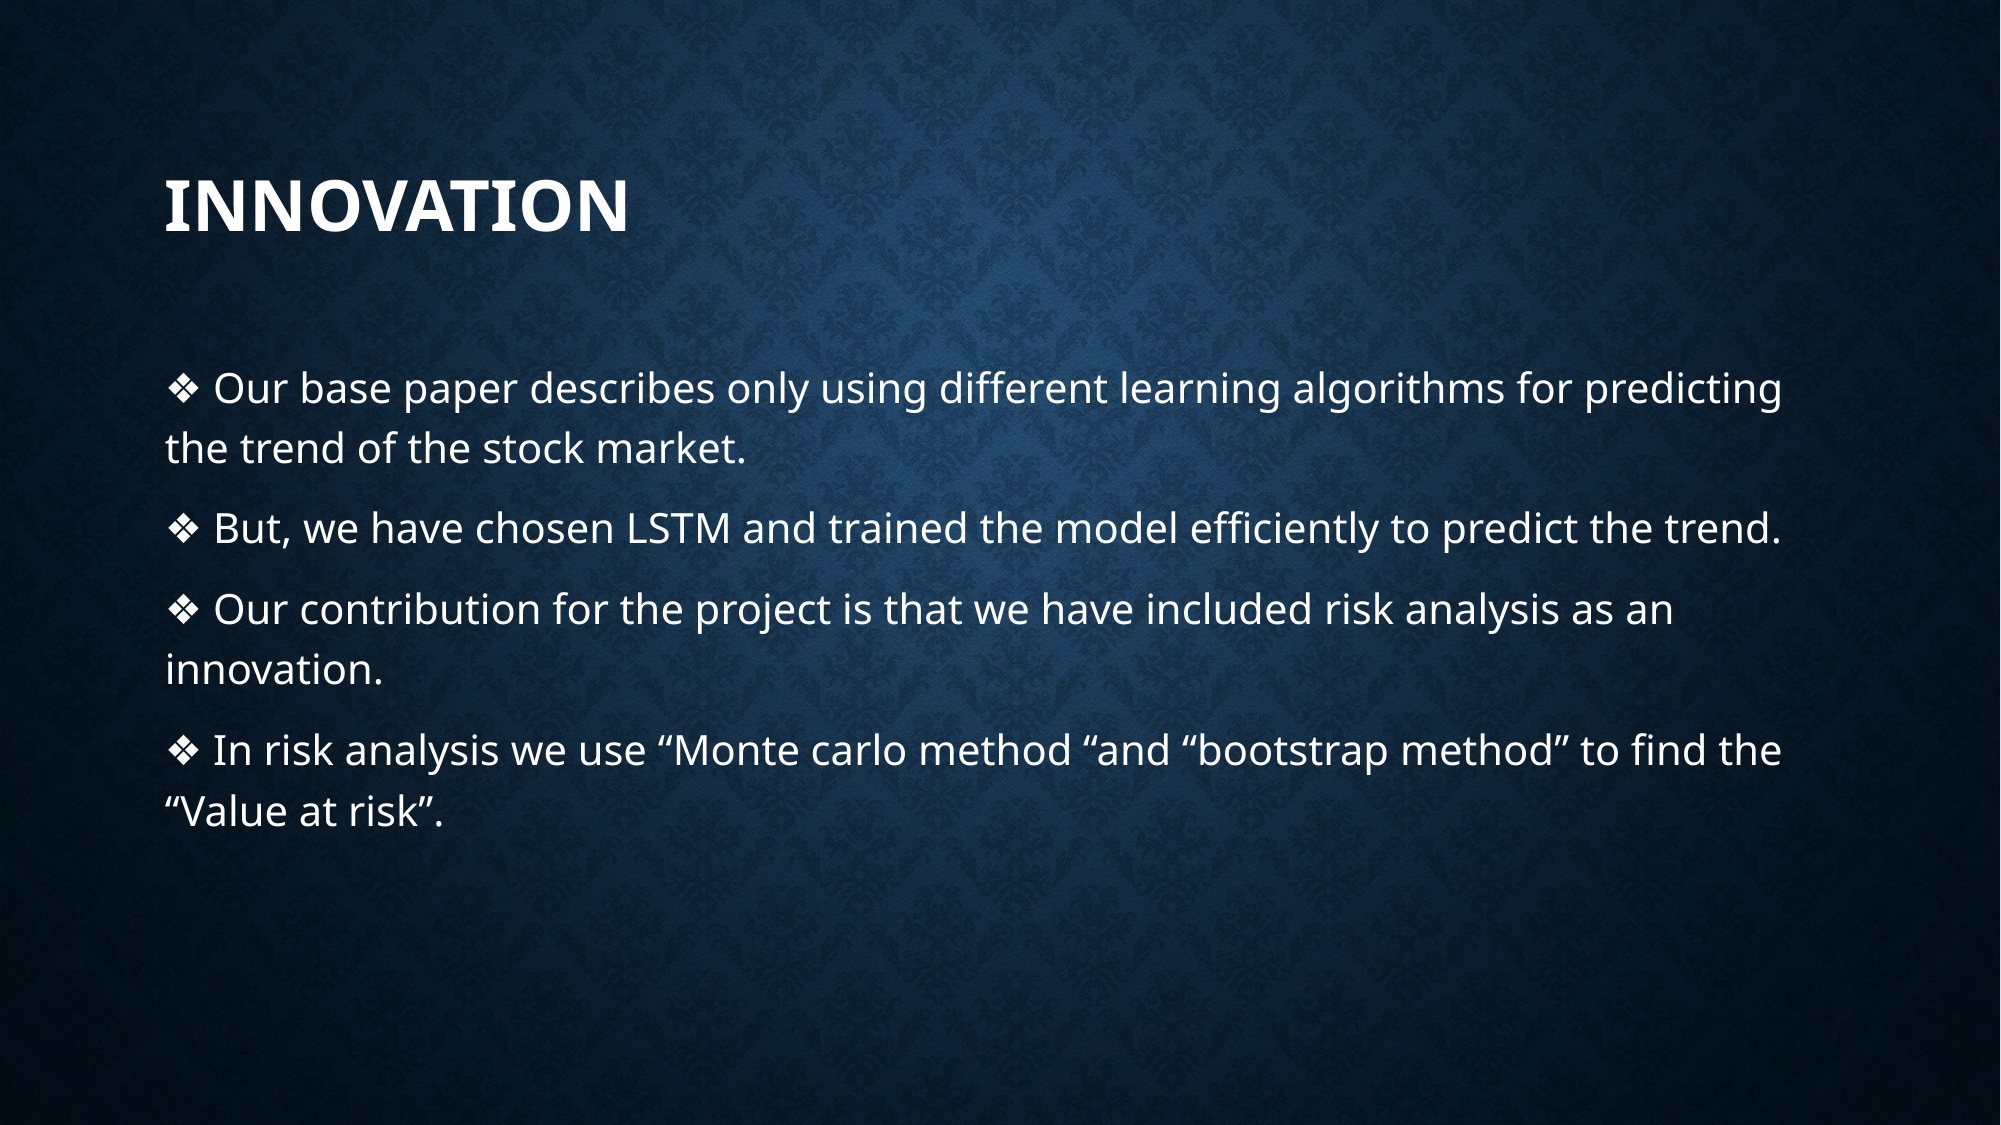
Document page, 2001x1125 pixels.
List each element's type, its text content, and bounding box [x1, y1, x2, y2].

picture [0, 0, 2001, 1125]
list ❖ Our base paper describes only using different learning algorithms for predicting the trend of the stock market. ❖ But, we have chosen LSTM and trained the model efficiently to predict the trend. ❖ Our contribution for the project is that we have included risk analysis as an innovation. ❖ In risk analysis we use “Monte carlo method “and “bootstrap method” to find the “Value at risk”. [149, 343, 1849, 950]
title INNOVATION [149, 99, 1849, 318]
